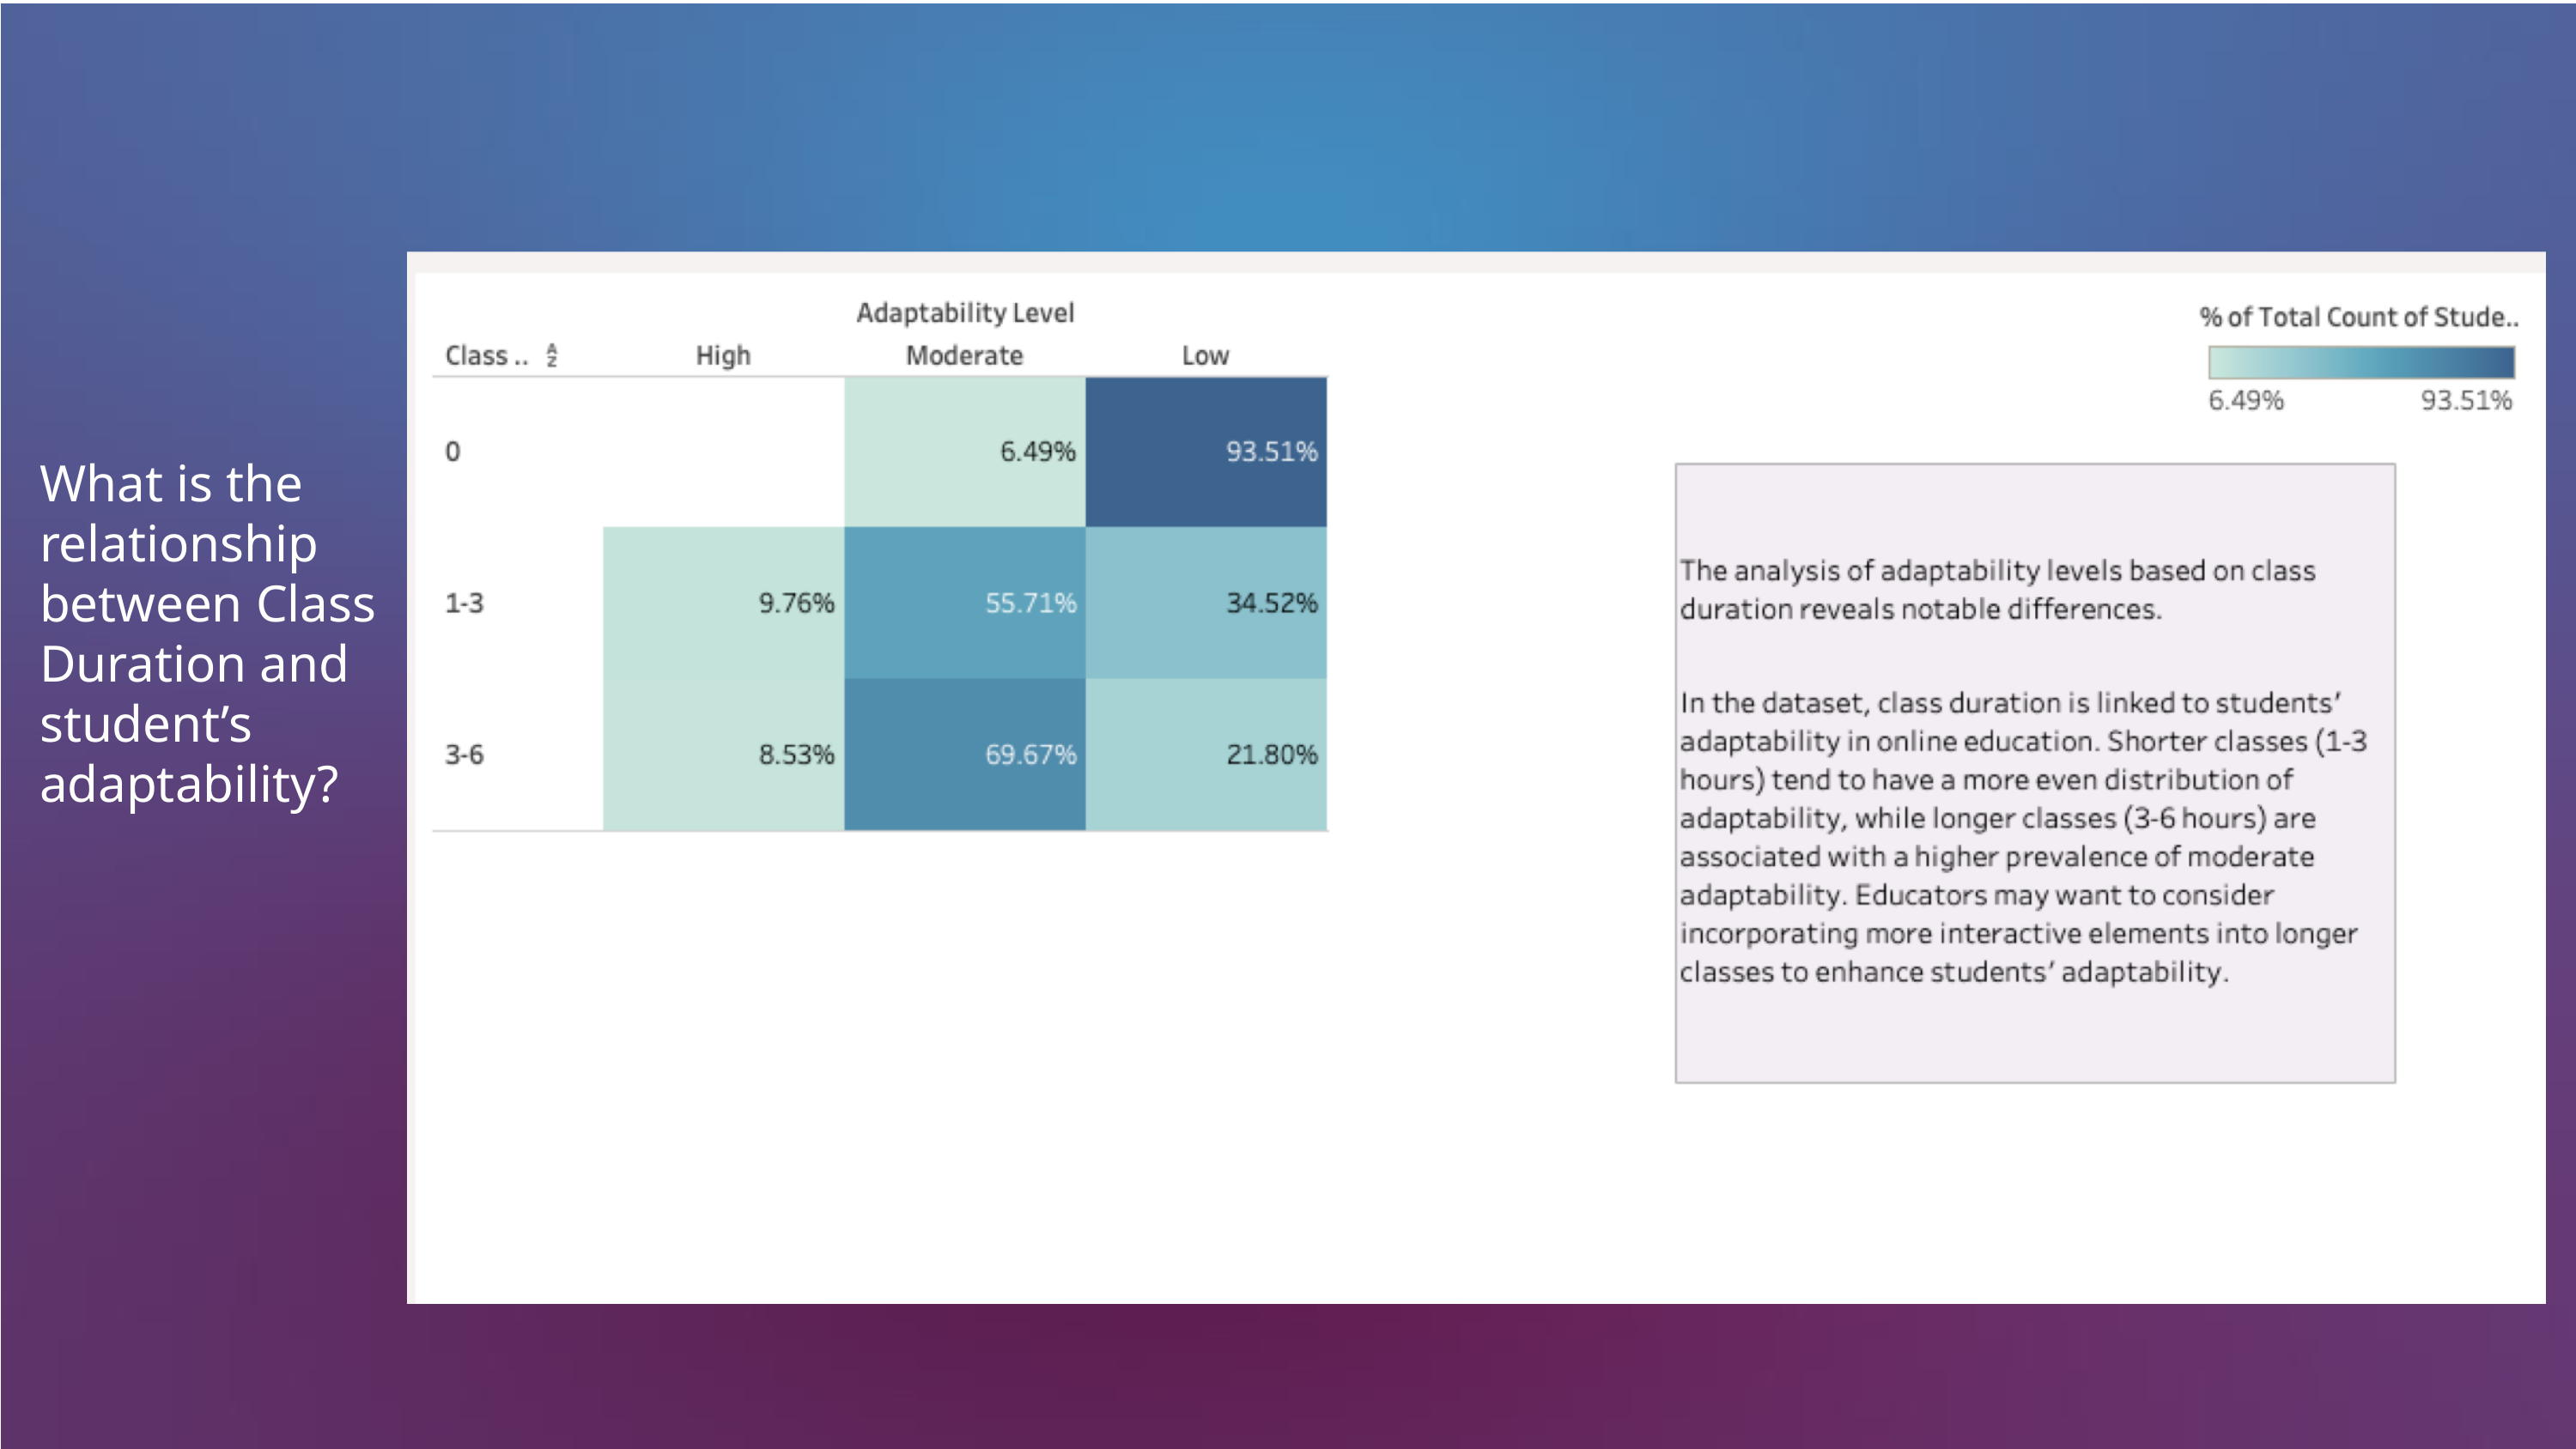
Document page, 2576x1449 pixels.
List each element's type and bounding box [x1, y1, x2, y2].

text_box [0, 3, 2576, 1449]
picture [407, 252, 2546, 1304]
